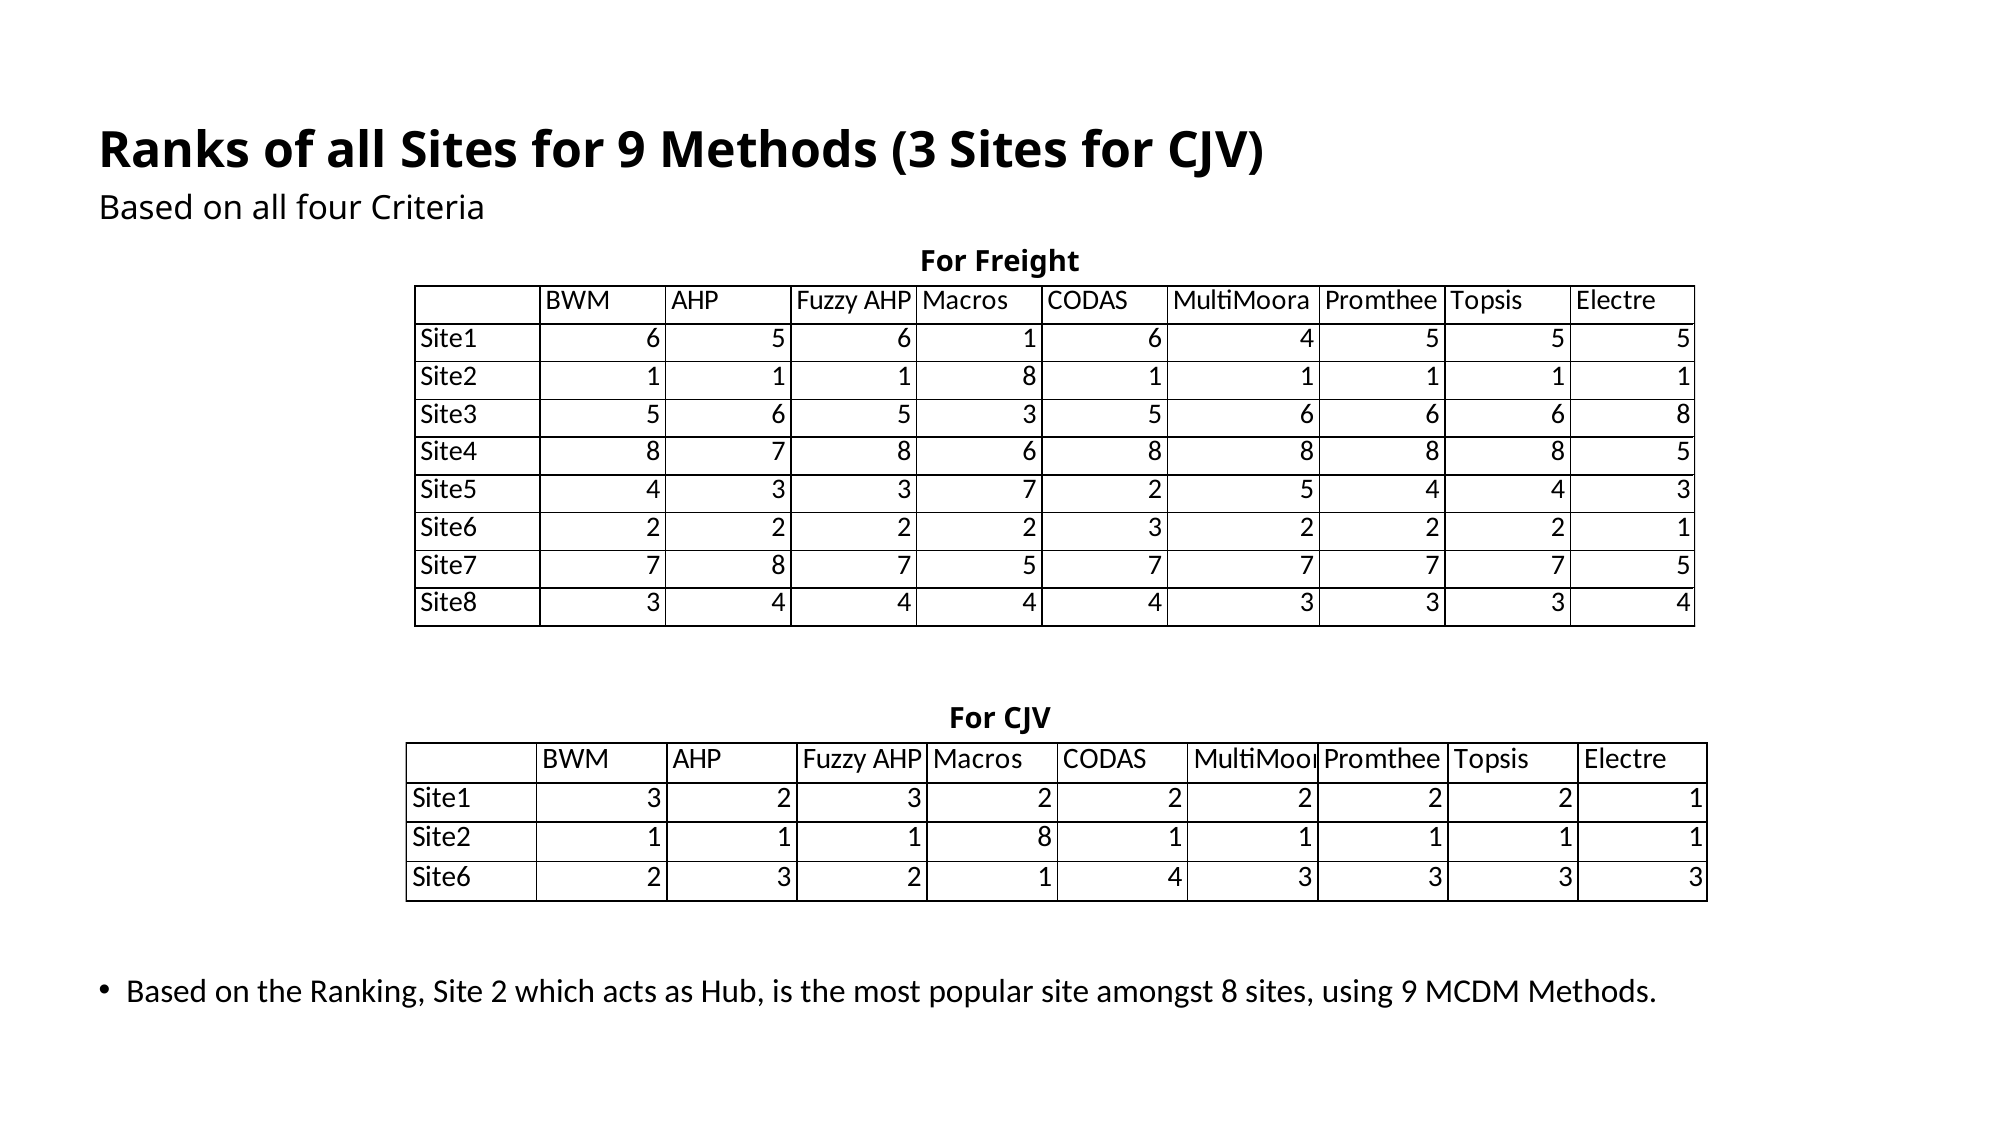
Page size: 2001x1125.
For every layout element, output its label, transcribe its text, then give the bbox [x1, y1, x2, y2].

picture [414, 285, 1697, 629]
text_box Based on the Ranking, Site 2 which acts as Hub, is the most popular site amongst 8 sites, using 9 MCDM Methods. [83, 962, 1917, 1017]
text_box Based on all four Criteria [83, 179, 651, 234]
text_box For Freight [669, 234, 1330, 285]
text_box Ranks of all Sites for 9 Methods (3 Sites for CJV) [83, 109, 1917, 185]
text_box For CJV [669, 692, 1330, 742]
picture [405, 742, 1710, 904]
